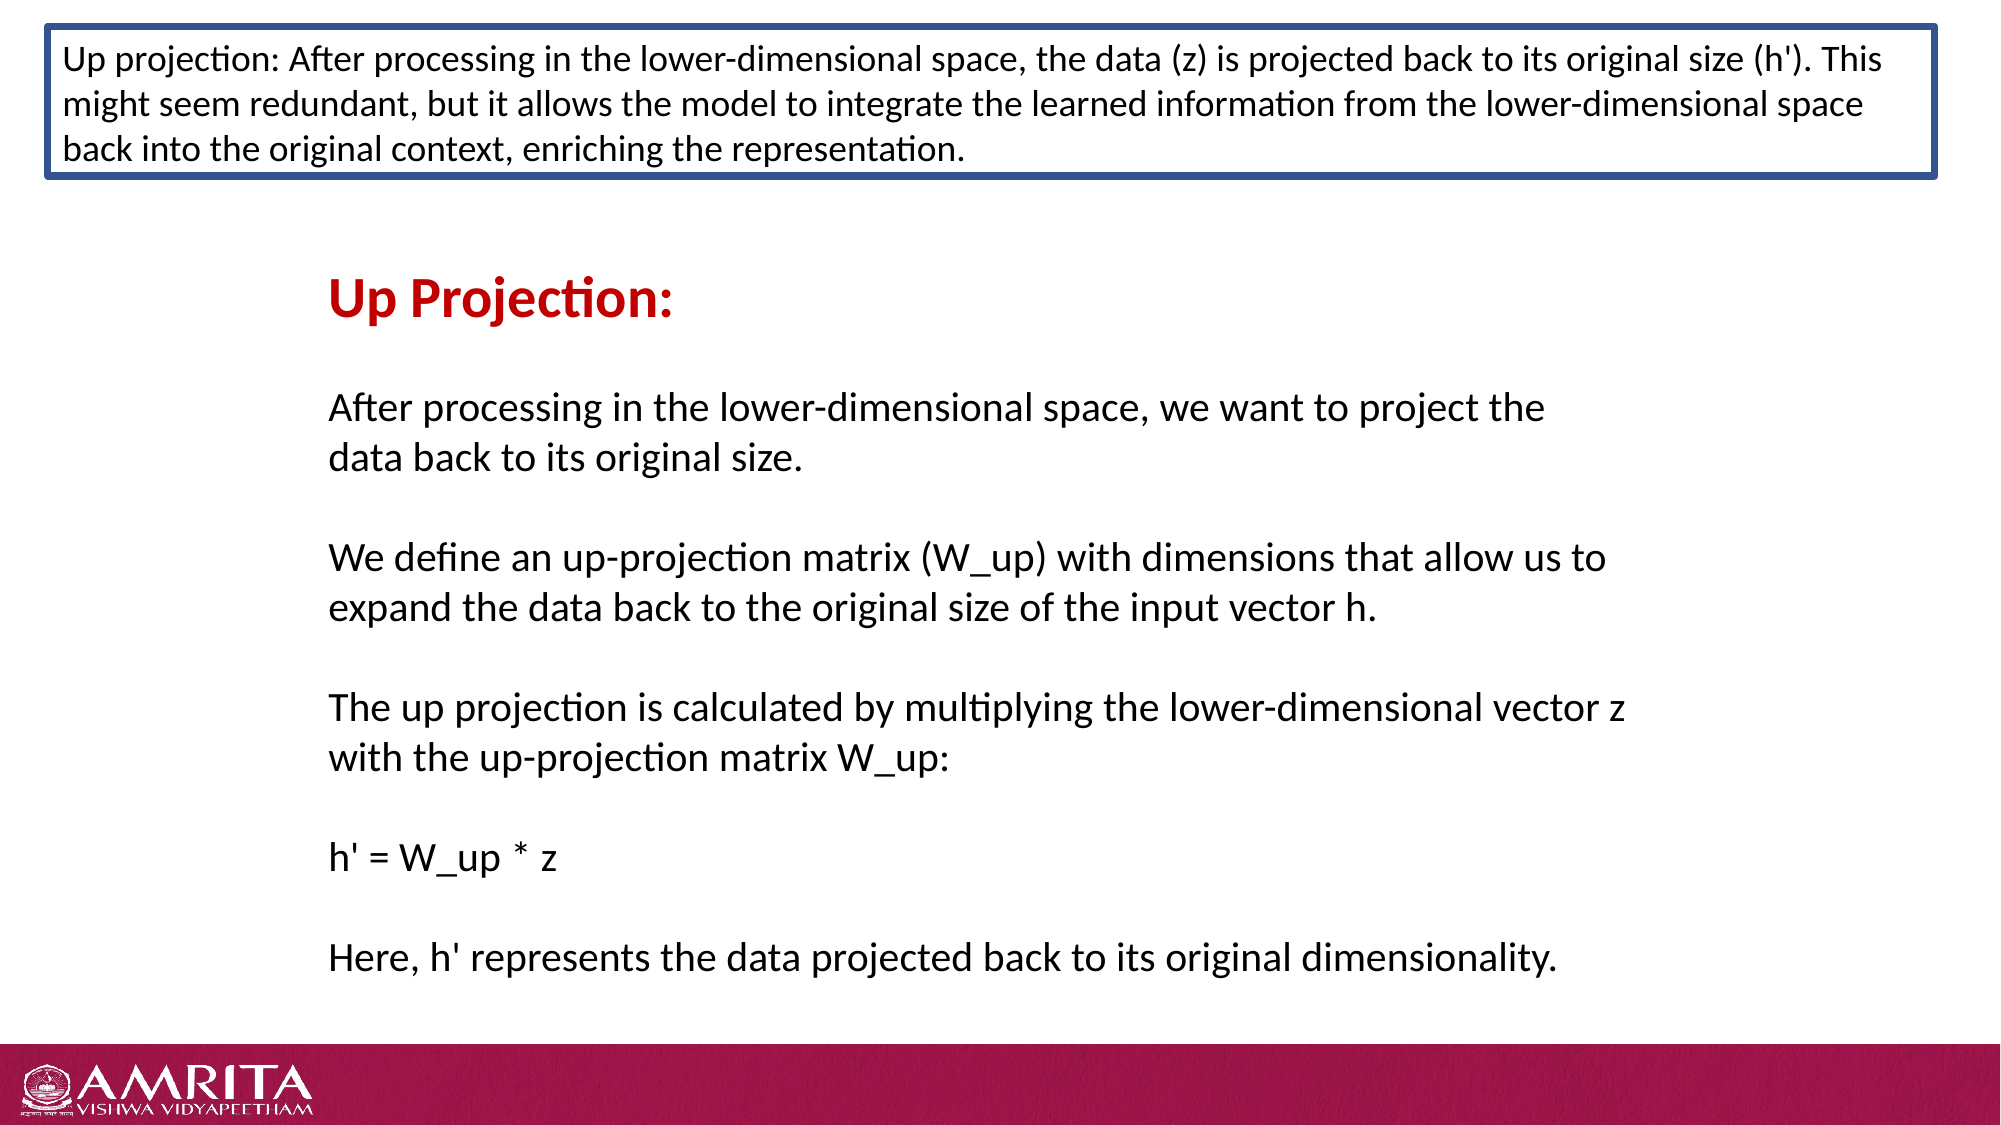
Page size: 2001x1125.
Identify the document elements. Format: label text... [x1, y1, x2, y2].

text_box Up projection: After processing in the lower-dimensional space, the data (z) is projected back to its original size (h'). This might seem redundant, but it allows the model to integrate the learned information from the lower-dimensional space back into the original context, enriching the representation. [47, 26, 1935, 176]
picture [0, 1044, 2001, 1125]
text_box Up Projection: After processing in the lower-dimensional space, we want to project the data back to its original size. We define an up-projection matrix (W_up) with dimensions that allow us to expand the data back to the original size of the input vector h. The up projection is calculated by multiplying the lower-dimensional vector z with the up-projection matrix W_up: h' = W_up * z Here, h' represents the data projected back to its original dimensionality. [313, 251, 1642, 987]
